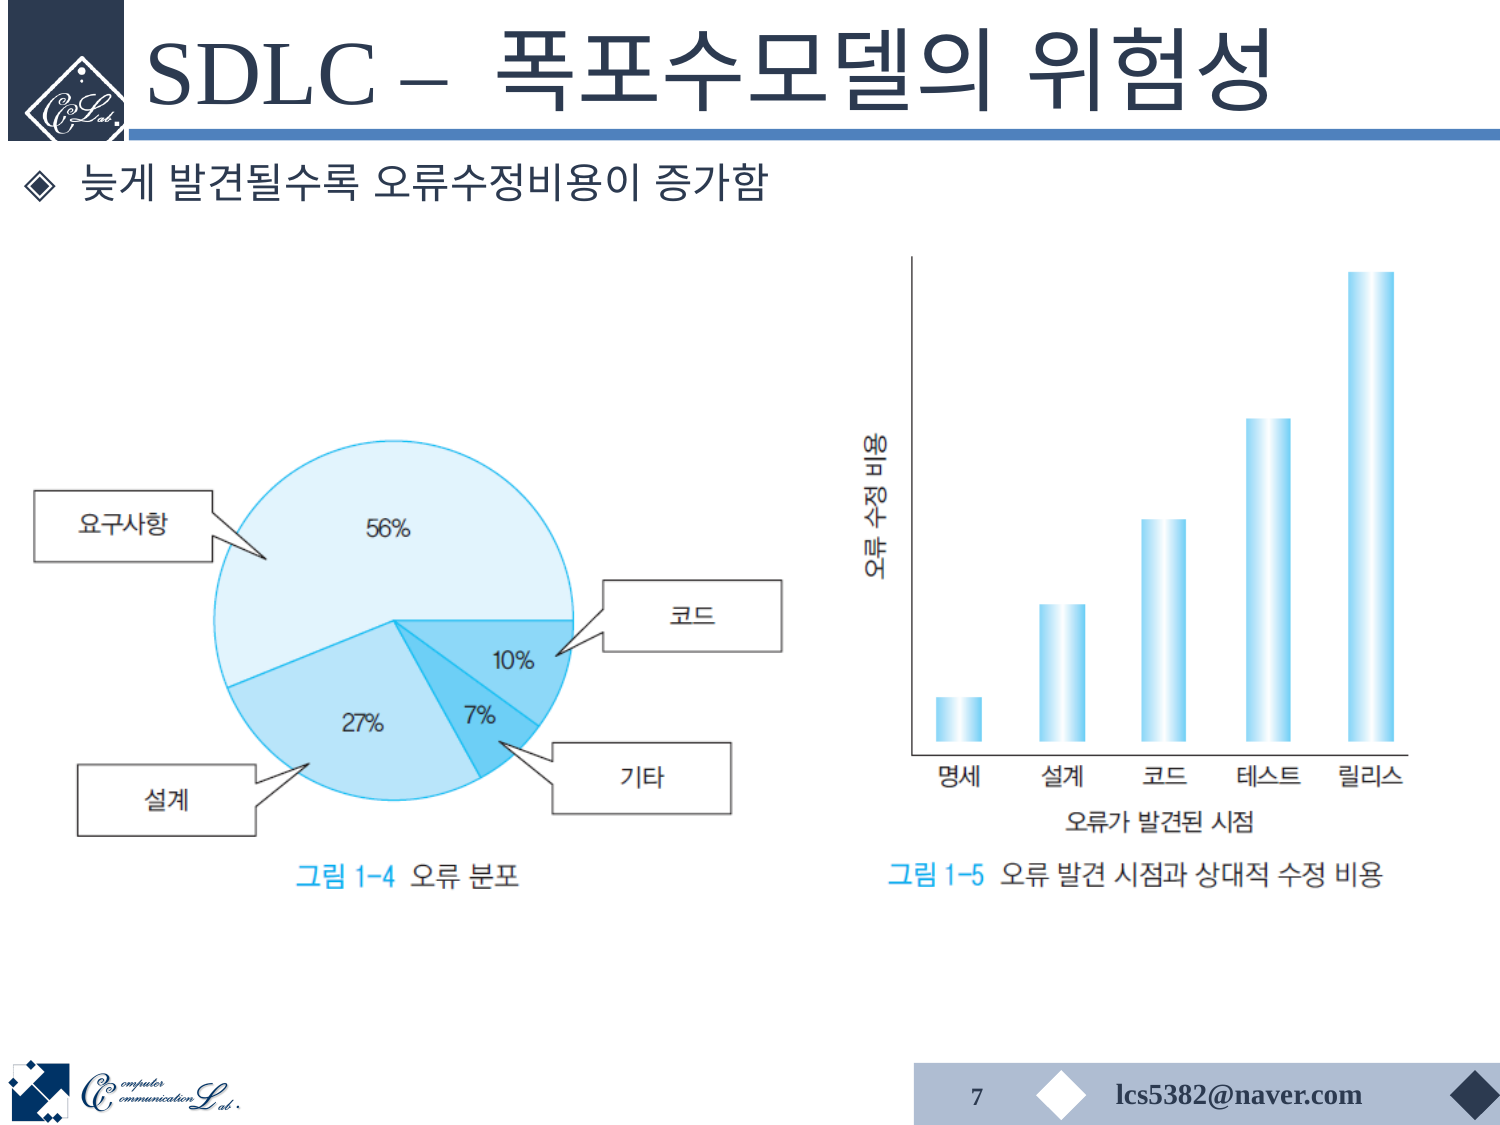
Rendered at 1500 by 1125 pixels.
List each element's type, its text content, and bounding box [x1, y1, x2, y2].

title SDLC – 폭포수모델의 위험성 [129, 10, 1474, 126]
picture [8, 208, 1487, 938]
list 늦게 발견될수록 오류수정비용이 증가함 [8, 148, 1493, 1059]
picture [8, 0, 124, 141]
picture [7, 1058, 243, 1125]
